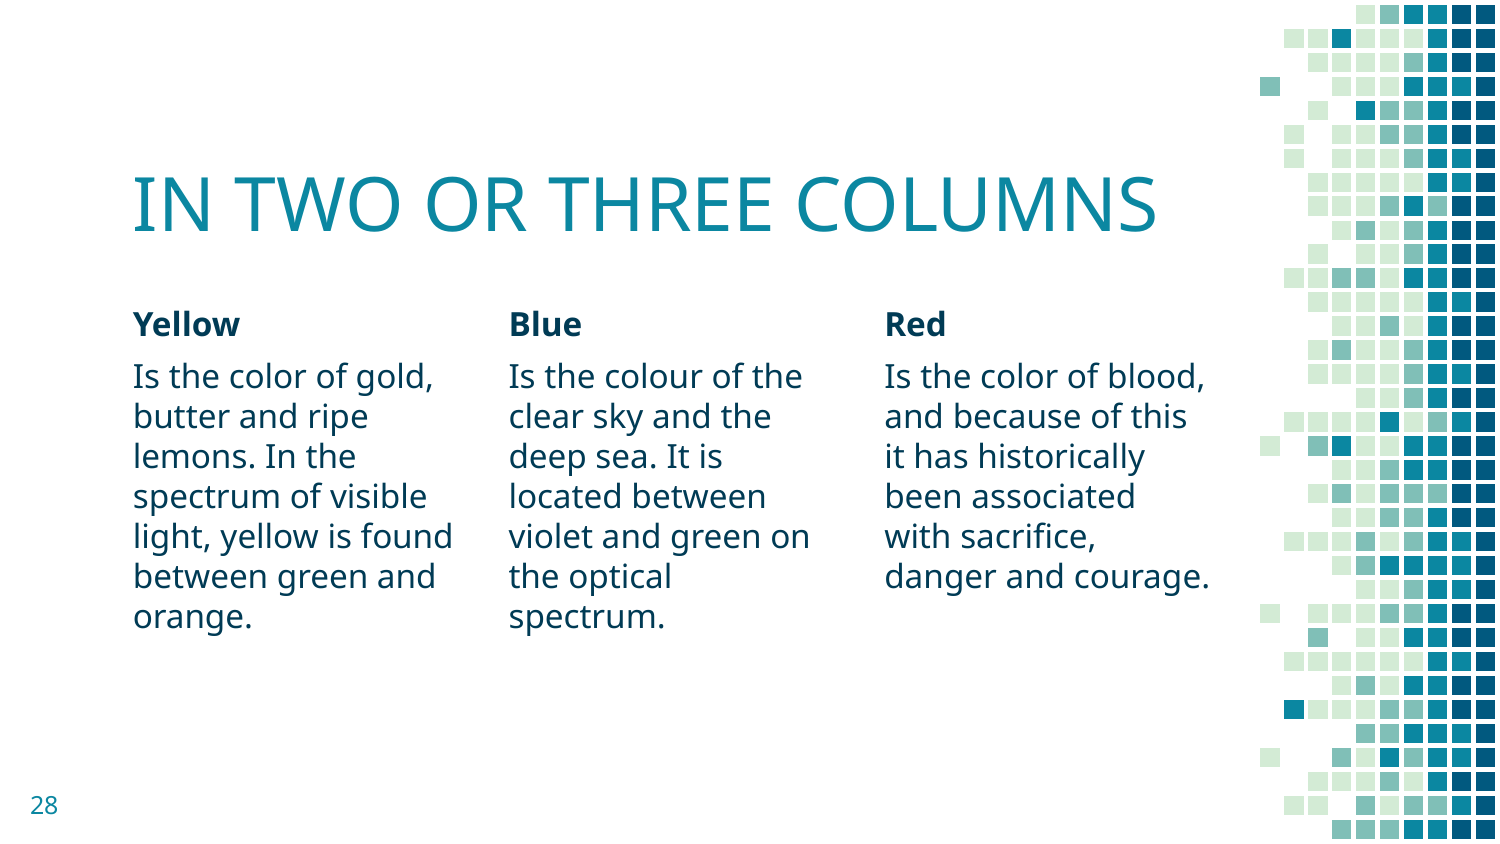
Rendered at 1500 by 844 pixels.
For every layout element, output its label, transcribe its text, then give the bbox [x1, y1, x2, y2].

list Yellow Is the color of gold, butter and ripe lemons. In the spectrum of visible light, yellow is found between green and orange. [117, 287, 476, 796]
slide_number 28 [15, 774, 105, 839]
list Blue Is the colour of the clear sky and the deep sea. It is located between violet and green on the optical spectrum. [493, 287, 852, 796]
list Red Is the color of blood, and because of this it has historically been associated with sacrifice, danger and courage. [869, 287, 1227, 796]
title IN TWO OR THREE COLUMNS [117, 121, 1227, 262]
